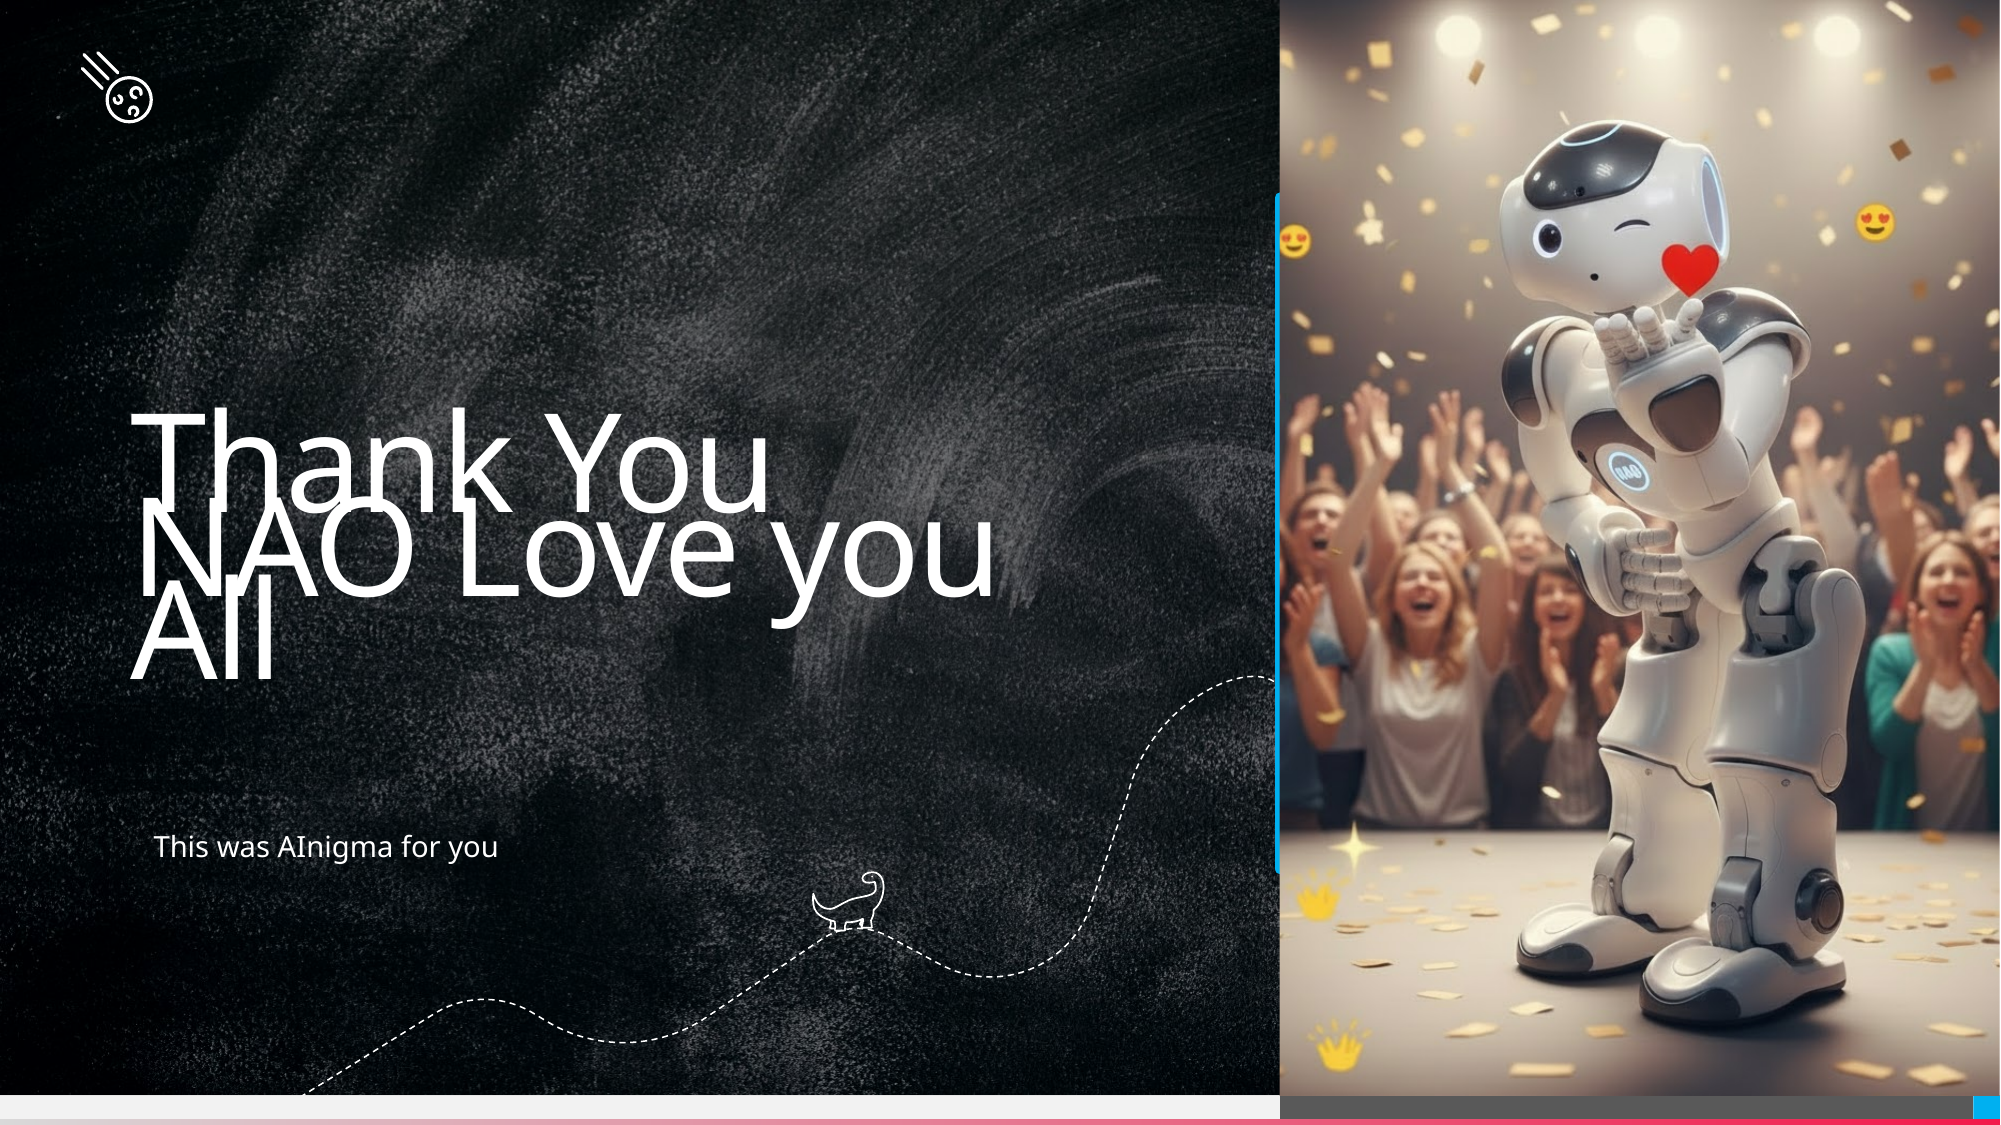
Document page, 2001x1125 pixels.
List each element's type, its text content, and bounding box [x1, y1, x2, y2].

title Thank You NAO Love you All [130, 497, 1096, 707]
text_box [80, 50, 154, 124]
list This was AInigma for you [153, 827, 722, 869]
text_box [812, 871, 885, 932]
picture [0, 0, 2000, 1096]
